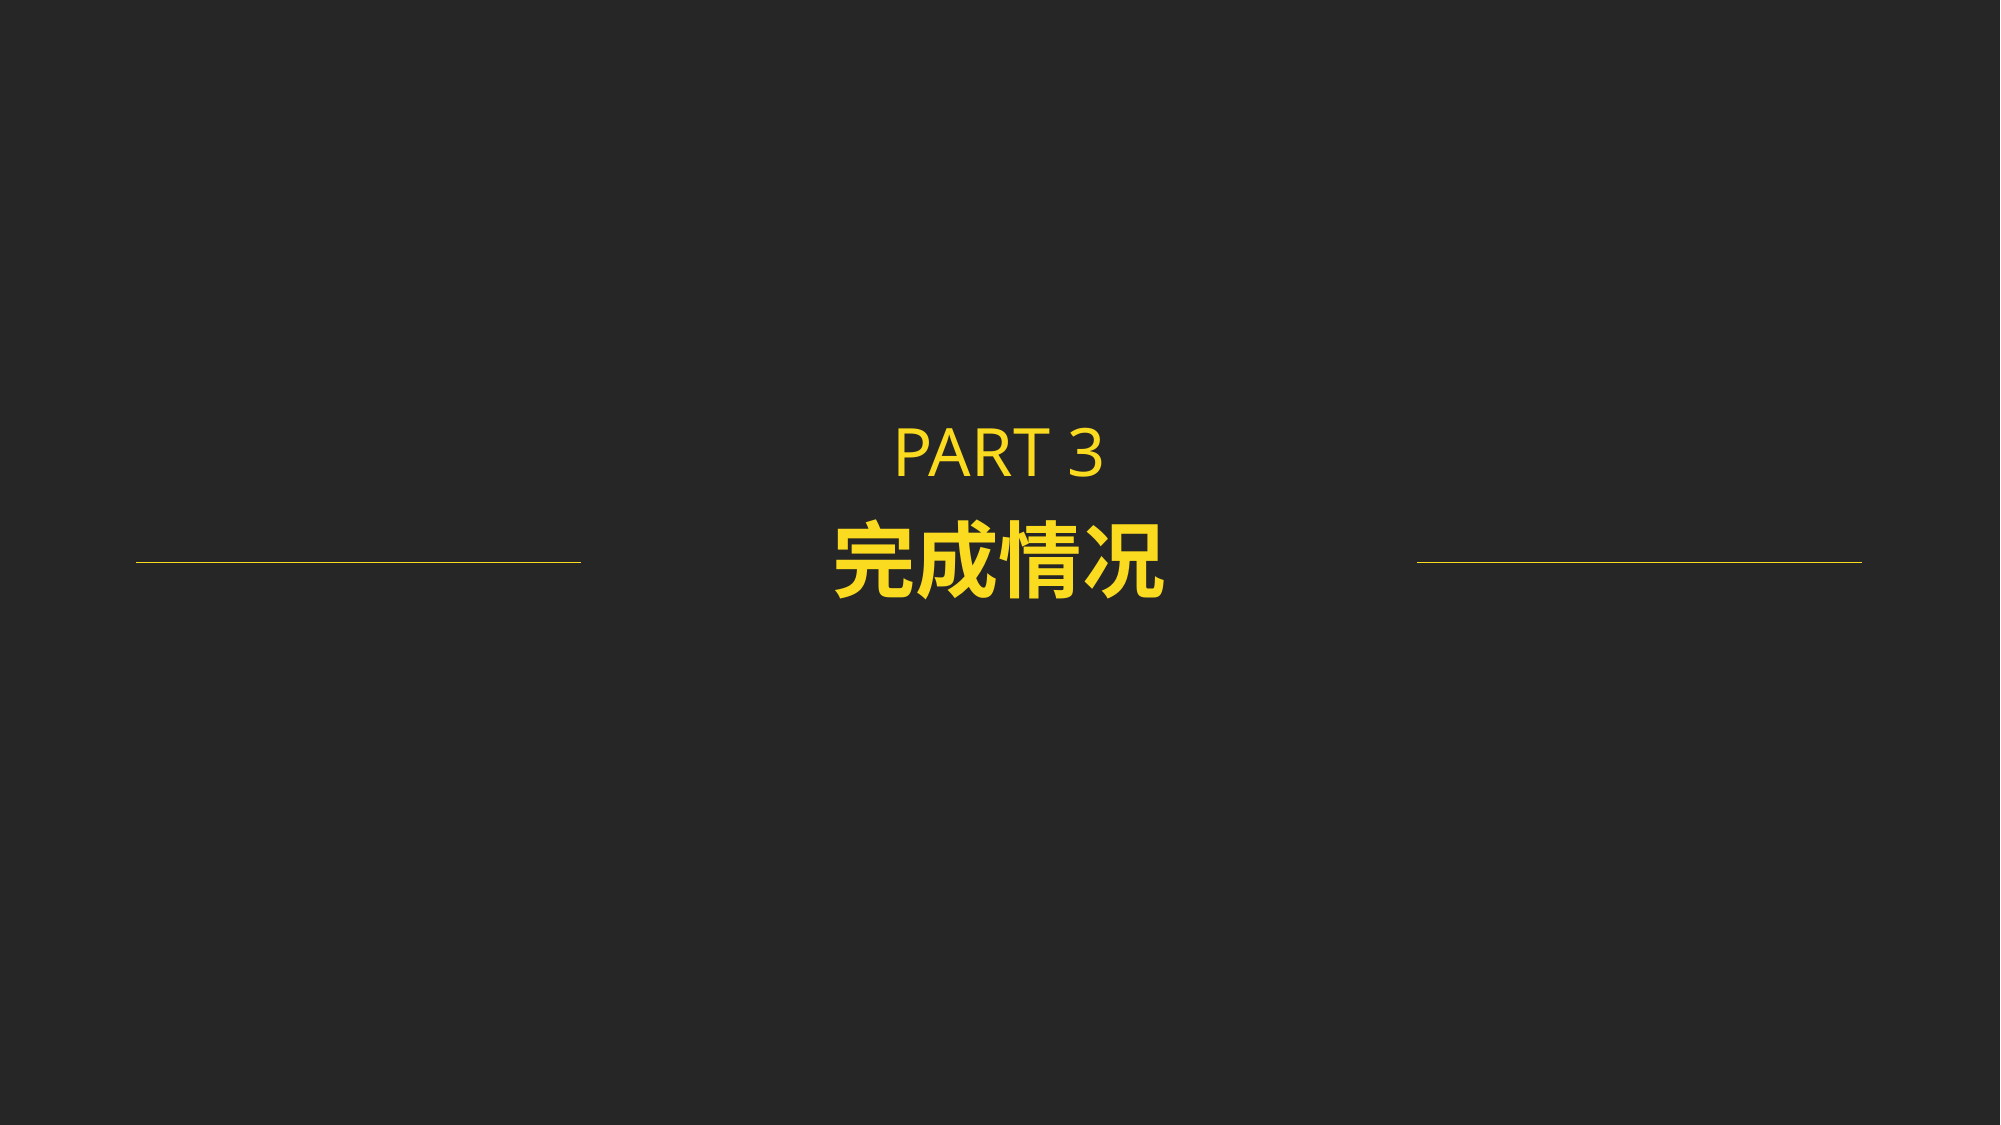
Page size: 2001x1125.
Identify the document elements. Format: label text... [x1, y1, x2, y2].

list PART 3 [580, 411, 1418, 513]
list 完成情况 [580, 513, 1418, 613]
